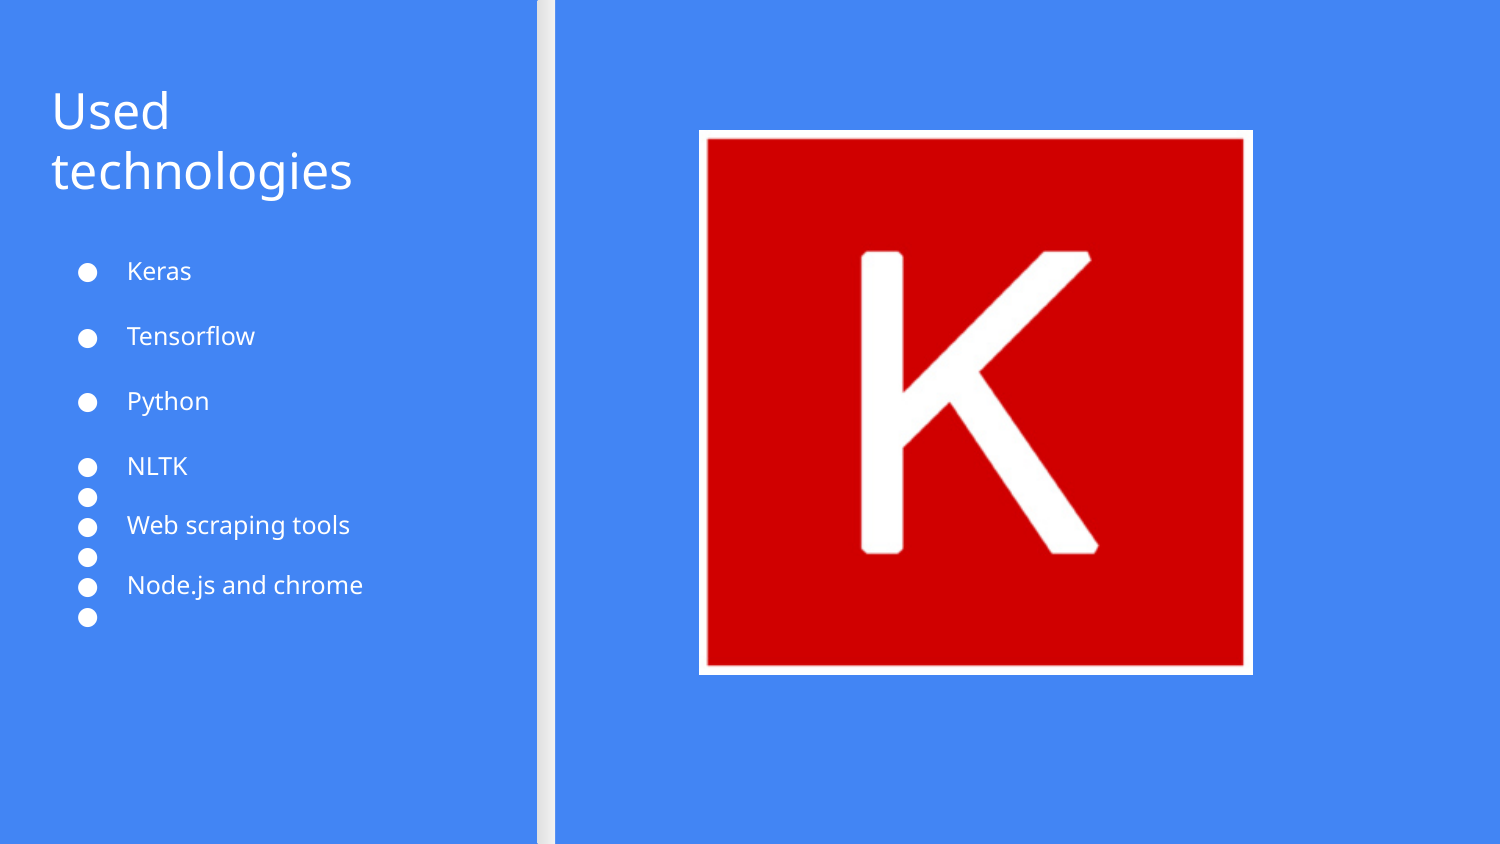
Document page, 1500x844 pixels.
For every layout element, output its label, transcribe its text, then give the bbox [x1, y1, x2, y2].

picture [699, 130, 1254, 675]
text_box Used technologies [37, 58, 498, 215]
text_box Keras Tensorflow Python NLTK Web scraping tools Node.js and chrome [37, 240, 498, 760]
